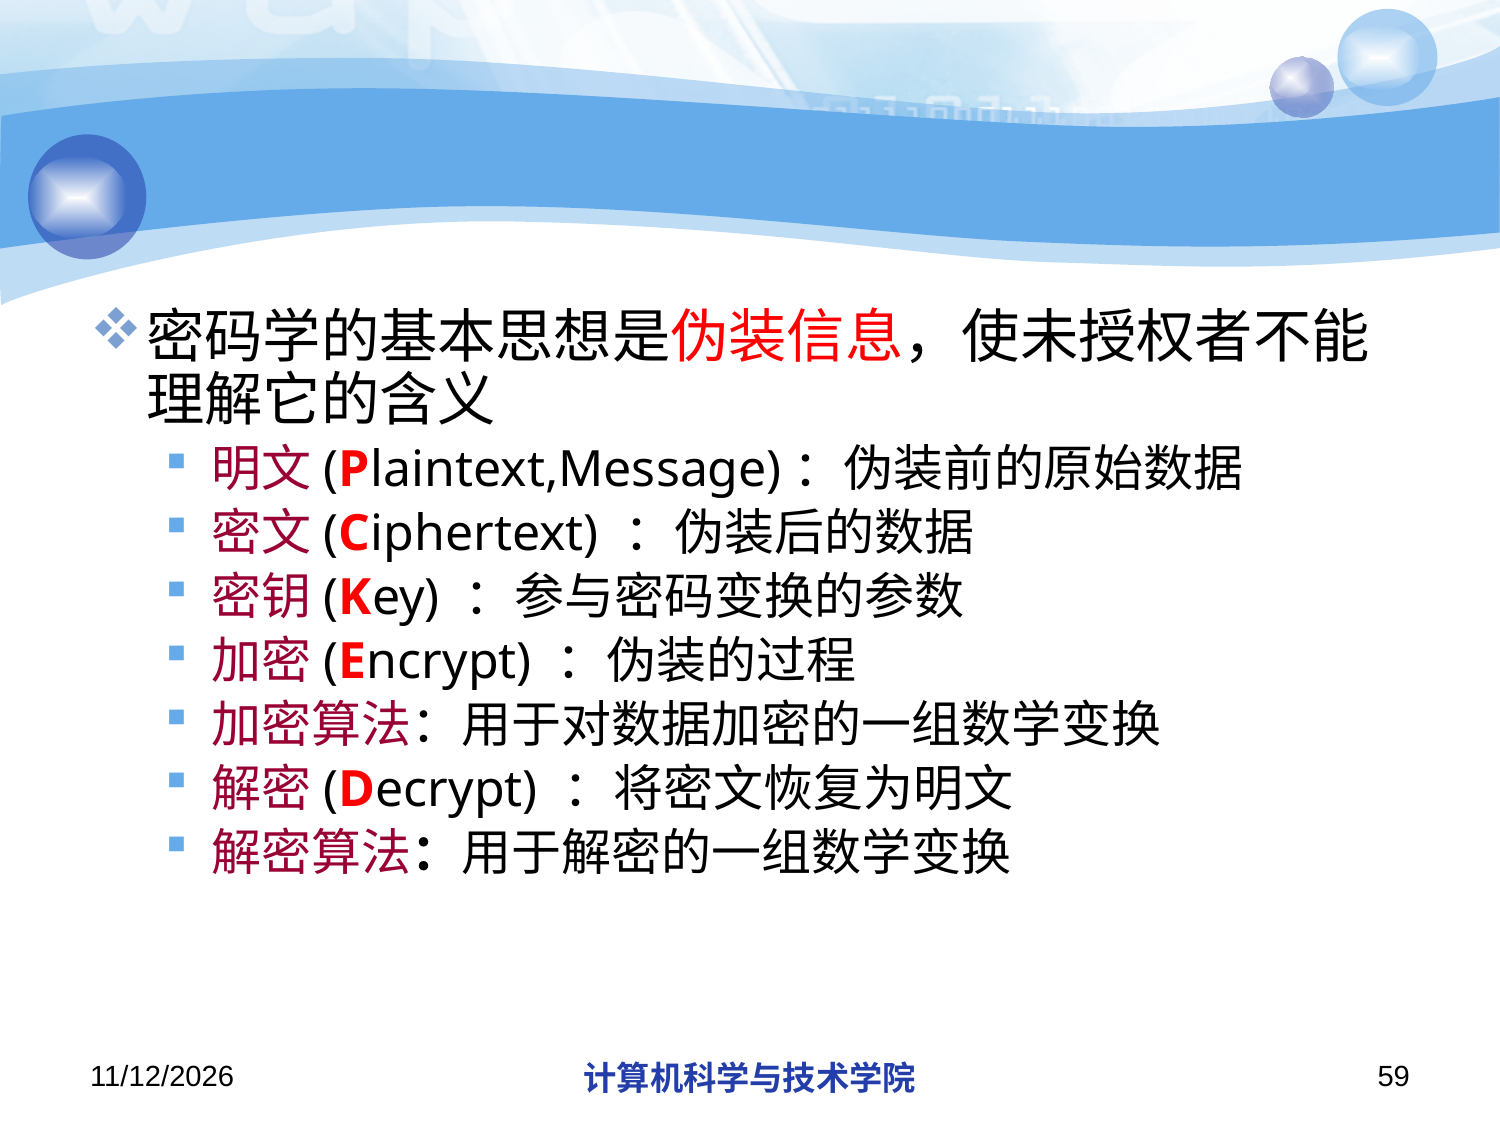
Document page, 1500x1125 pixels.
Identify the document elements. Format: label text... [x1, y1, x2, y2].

footer 计算机科学与技术学院 [512, 1049, 988, 1103]
picture [0, 0, 1500, 113]
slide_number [74, 1049, 426, 1103]
slide_number 59 [1074, 1049, 1426, 1103]
list 密码学的基本思想是伪装信息，使未授权者不能理解它的含义 明文(Plaintext,Message)：伪装前的原始数据 密文(Ciphertext) ：伪装后的数据 密钥(Key) ：参与密码变换的参数 加密(Encrypt) ：伪装的过程 加密算法：用于对数据加密的一组数学变换 解密(Decrypt) ：将密文恢复为明文 解密算法：用于解密的一组数学变换 [74, 299, 1426, 1038]
